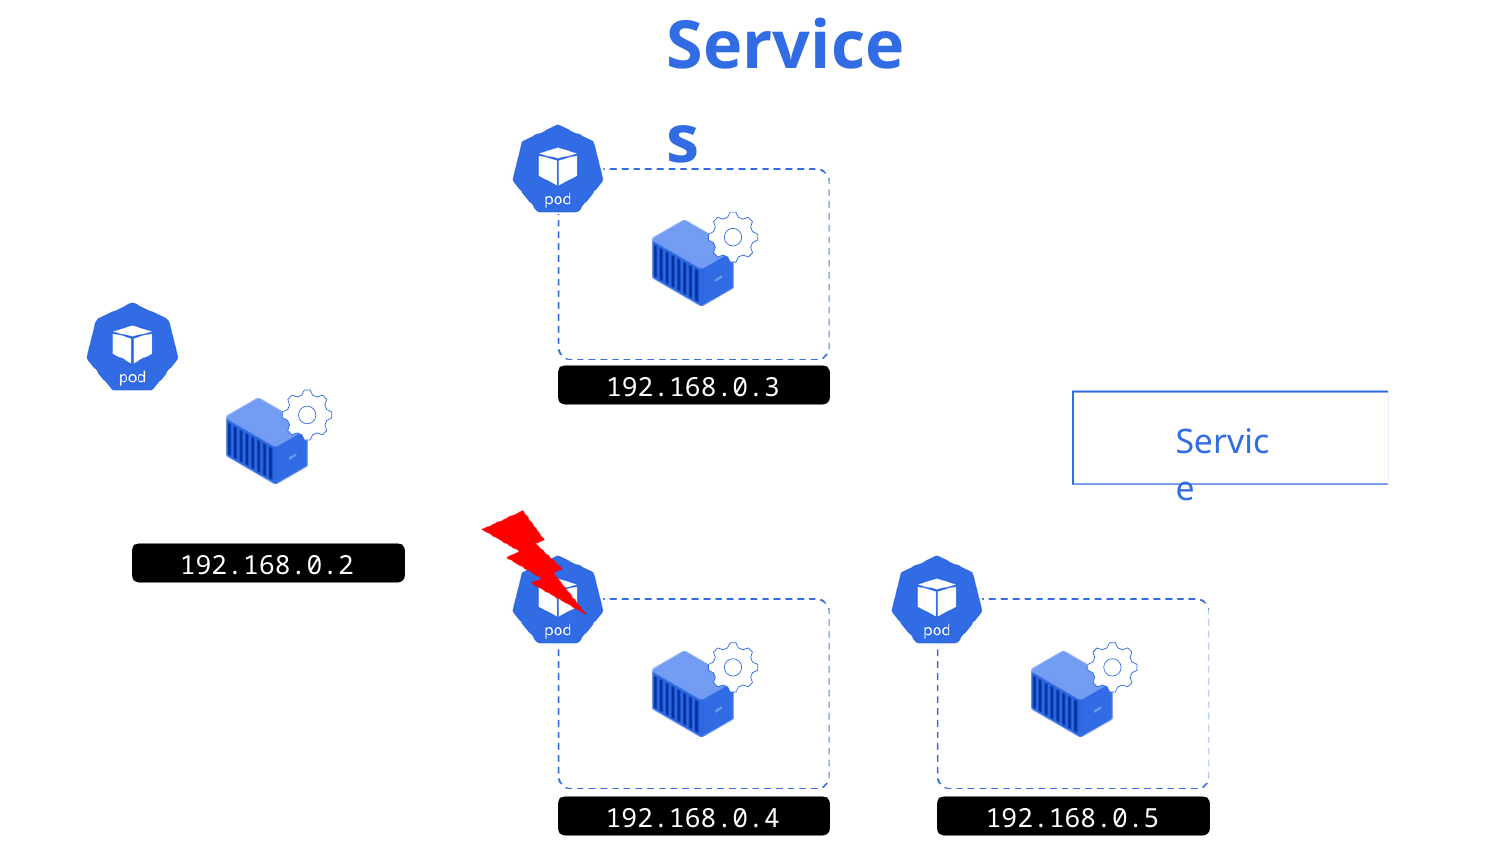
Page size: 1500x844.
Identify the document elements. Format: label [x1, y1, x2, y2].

text_box [889, 553, 1218, 844]
text_box [123, 534, 413, 617]
text_box [84, 300, 180, 392]
text_box [510, 0, 932, 439]
text_box [224, 380, 341, 484]
text_box [1072, 390, 1389, 508]
text_box [481, 510, 839, 844]
